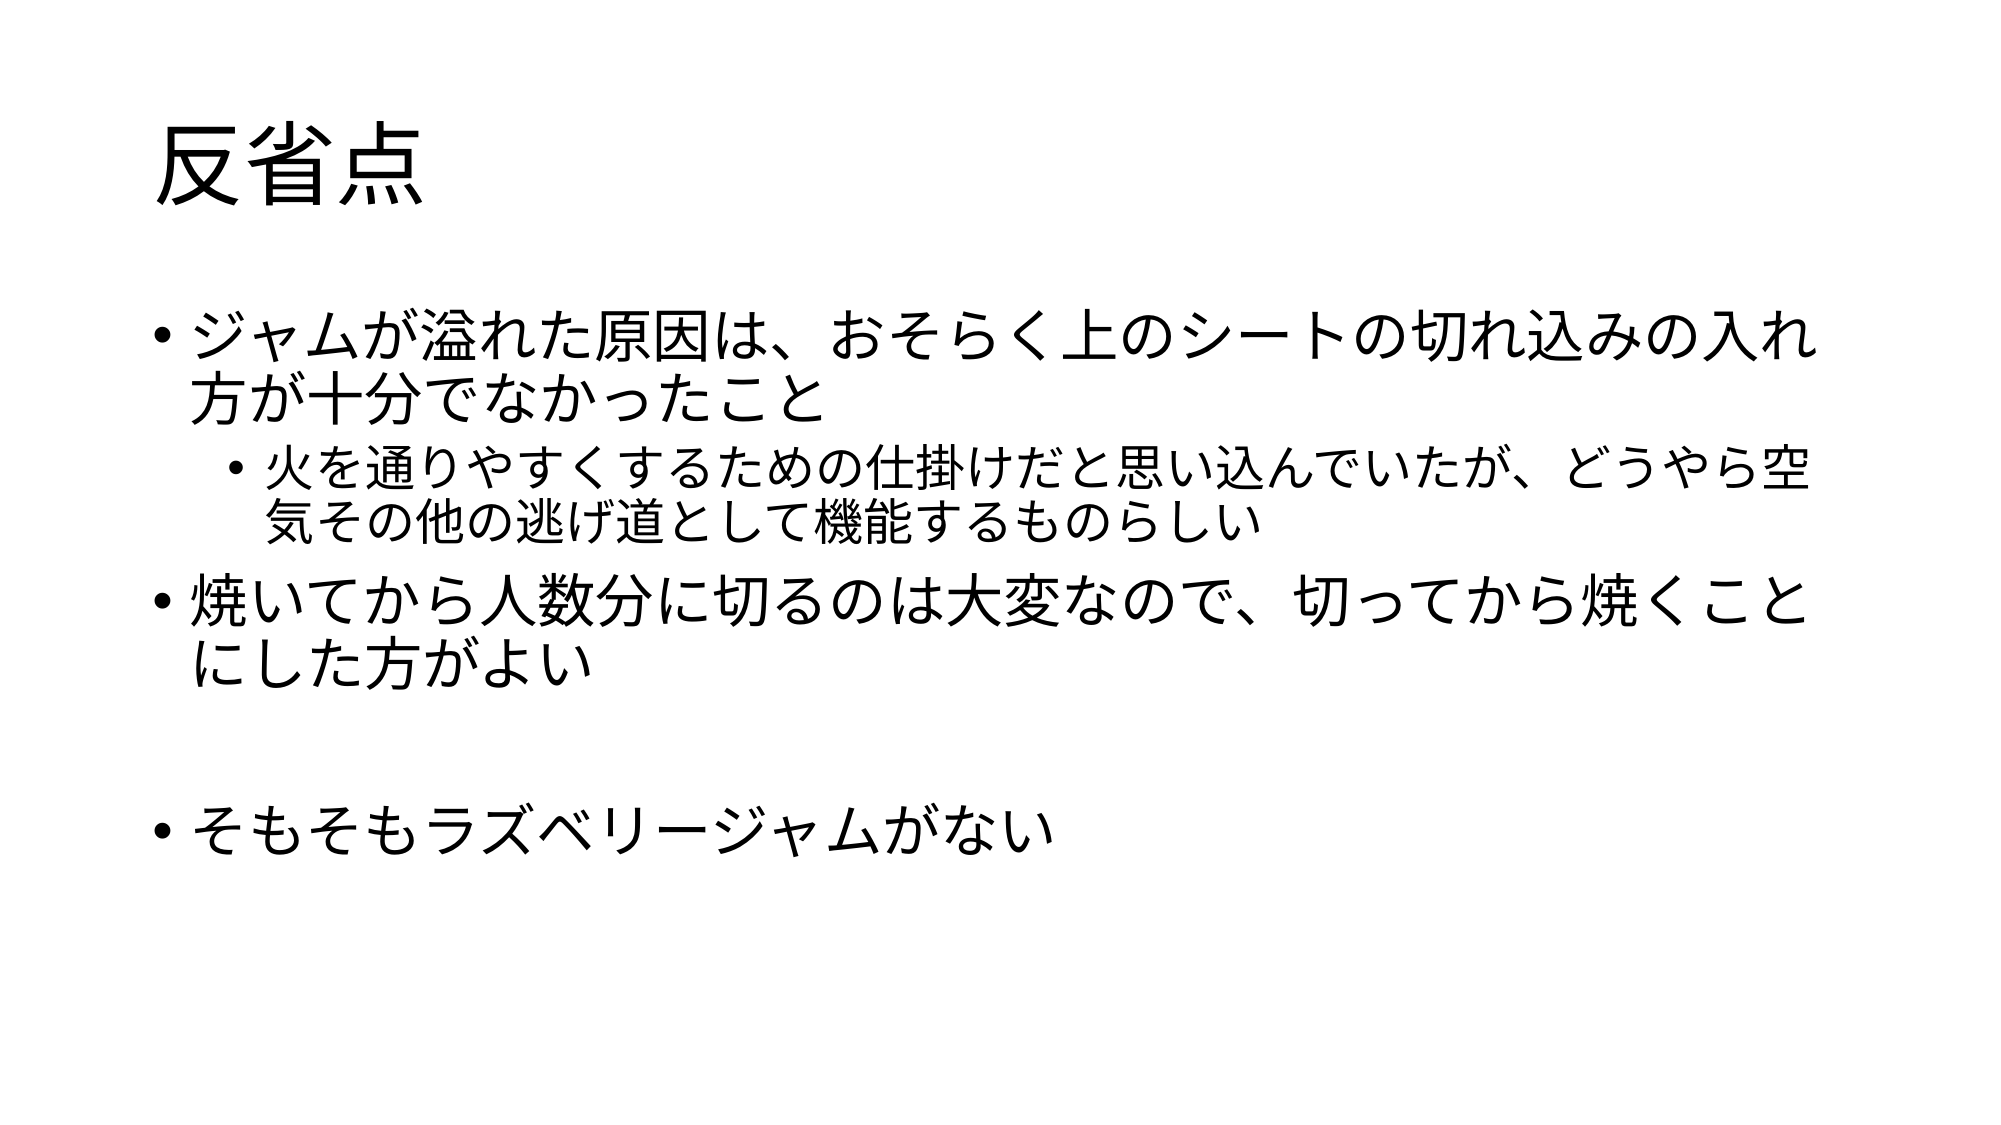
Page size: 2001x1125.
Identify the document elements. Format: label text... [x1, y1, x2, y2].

list ジャムが溢れた原因は、おそらく上のシートの切れ込みの入れ方が十分でなかったこと 火を通りやすくするための仕掛けだと思い込んでいたが、どうやら空気その他の逃げ道として機能するものらしい 焼いてから人数分に切るのは大変なので、切ってから焼くことにした方がよい そもそもラズベリージャムがない [137, 299, 1863, 1014]
title 反省点 [137, 59, 1863, 278]
